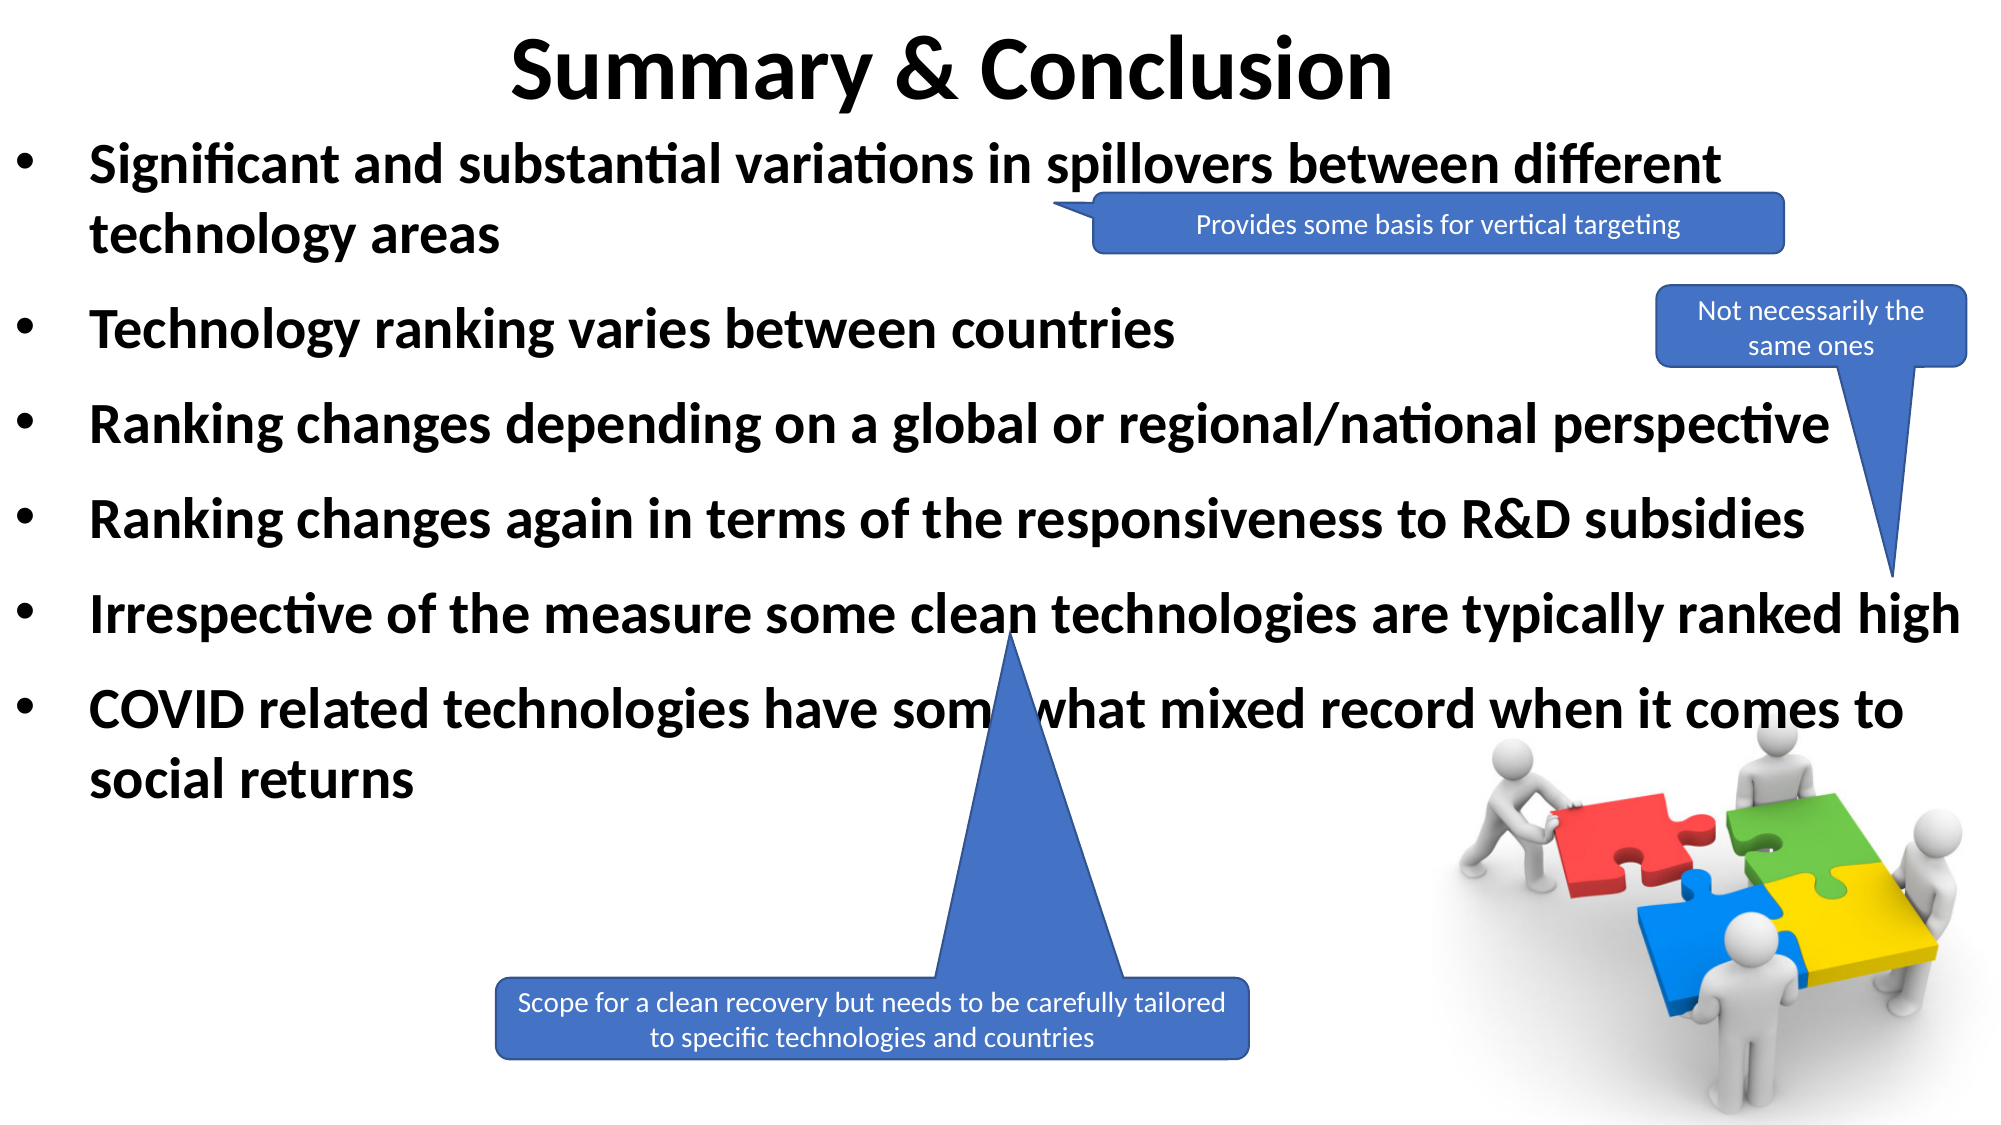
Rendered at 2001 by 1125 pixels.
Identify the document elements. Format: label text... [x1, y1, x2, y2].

text_box Not necessarily the same ones [1655, 284, 1968, 578]
text_box Scope for a clean recovery but needs to be carefully tailored to specific technologies and countries [494, 629, 1250, 1061]
text_box Summary & Conclusion [495, 0, 1903, 117]
text_box Provides some basis for vertical targeting [1053, 191, 1786, 255]
text_box Significant and substantial variations in spillovers between different technology areas Technology ranking varies between countries Ranking changes depending on a global or regional/national perspective Ranking changes again in terms of the responsiveness to R&D subsidies Irrespective of the measure some clean technologies are typically ranked high COVID related technologies have somewhat mixed record when it comes to social returns [0, 117, 2000, 1125]
picture [1431, 704, 2000, 1125]
